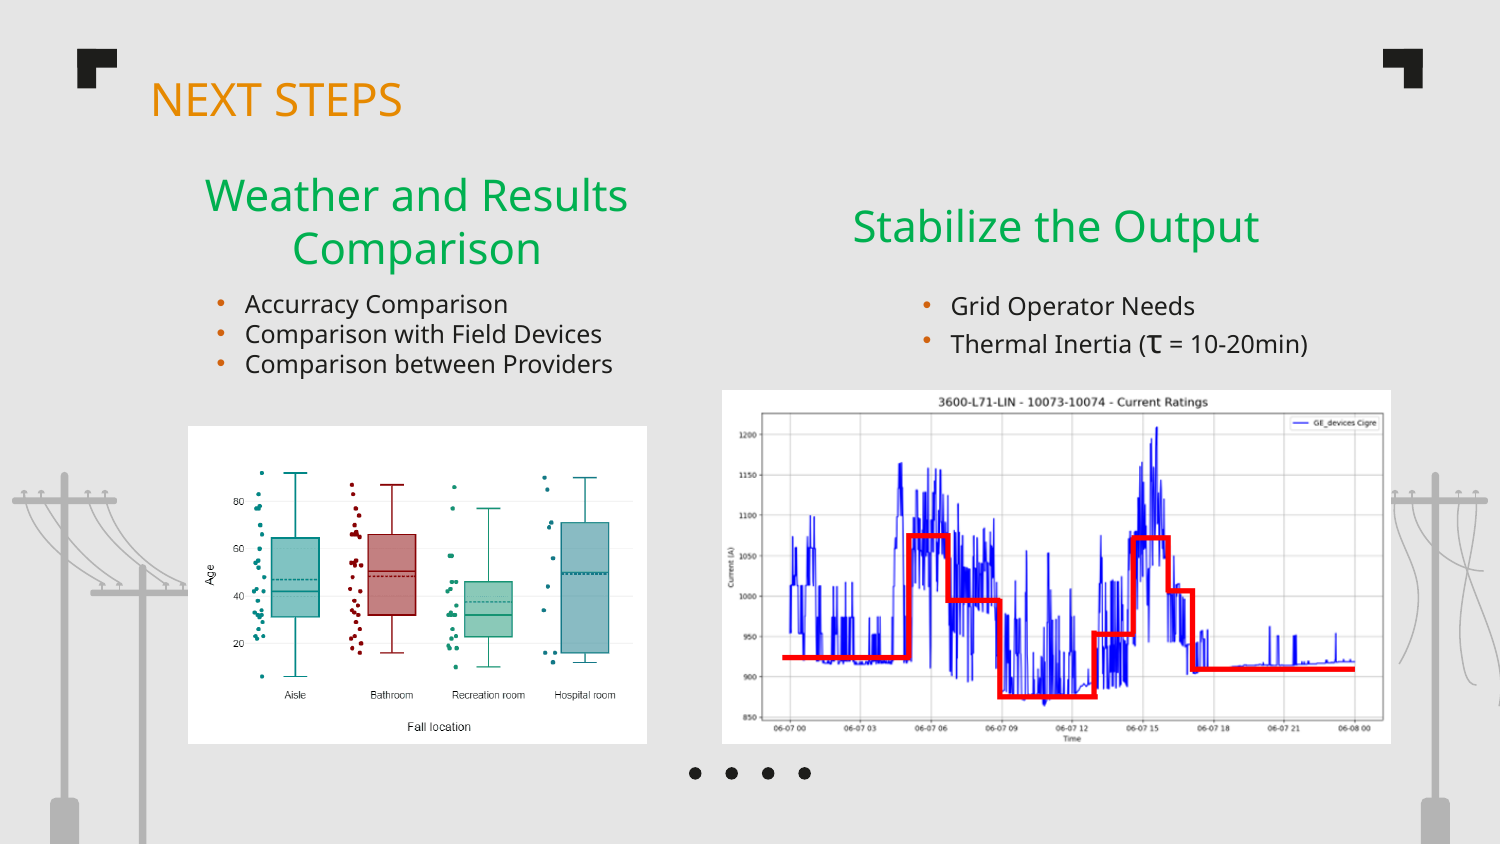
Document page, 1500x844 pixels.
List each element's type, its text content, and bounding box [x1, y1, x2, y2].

picture [721, 390, 1391, 744]
title NEXT STEPS [134, 55, 1399, 150]
picture [187, 426, 647, 744]
subtitle Weather and Results Comparison [151, 213, 683, 289]
subtitle Accurracy Comparison Comparison with Field Devices Comparison between Providers [201, 273, 734, 562]
subtitle Grid Operator Needs Thermal Inertia (τ = 10-20min) [907, 245, 1408, 521]
subtitle Stabilize the Output [806, 172, 1306, 267]
